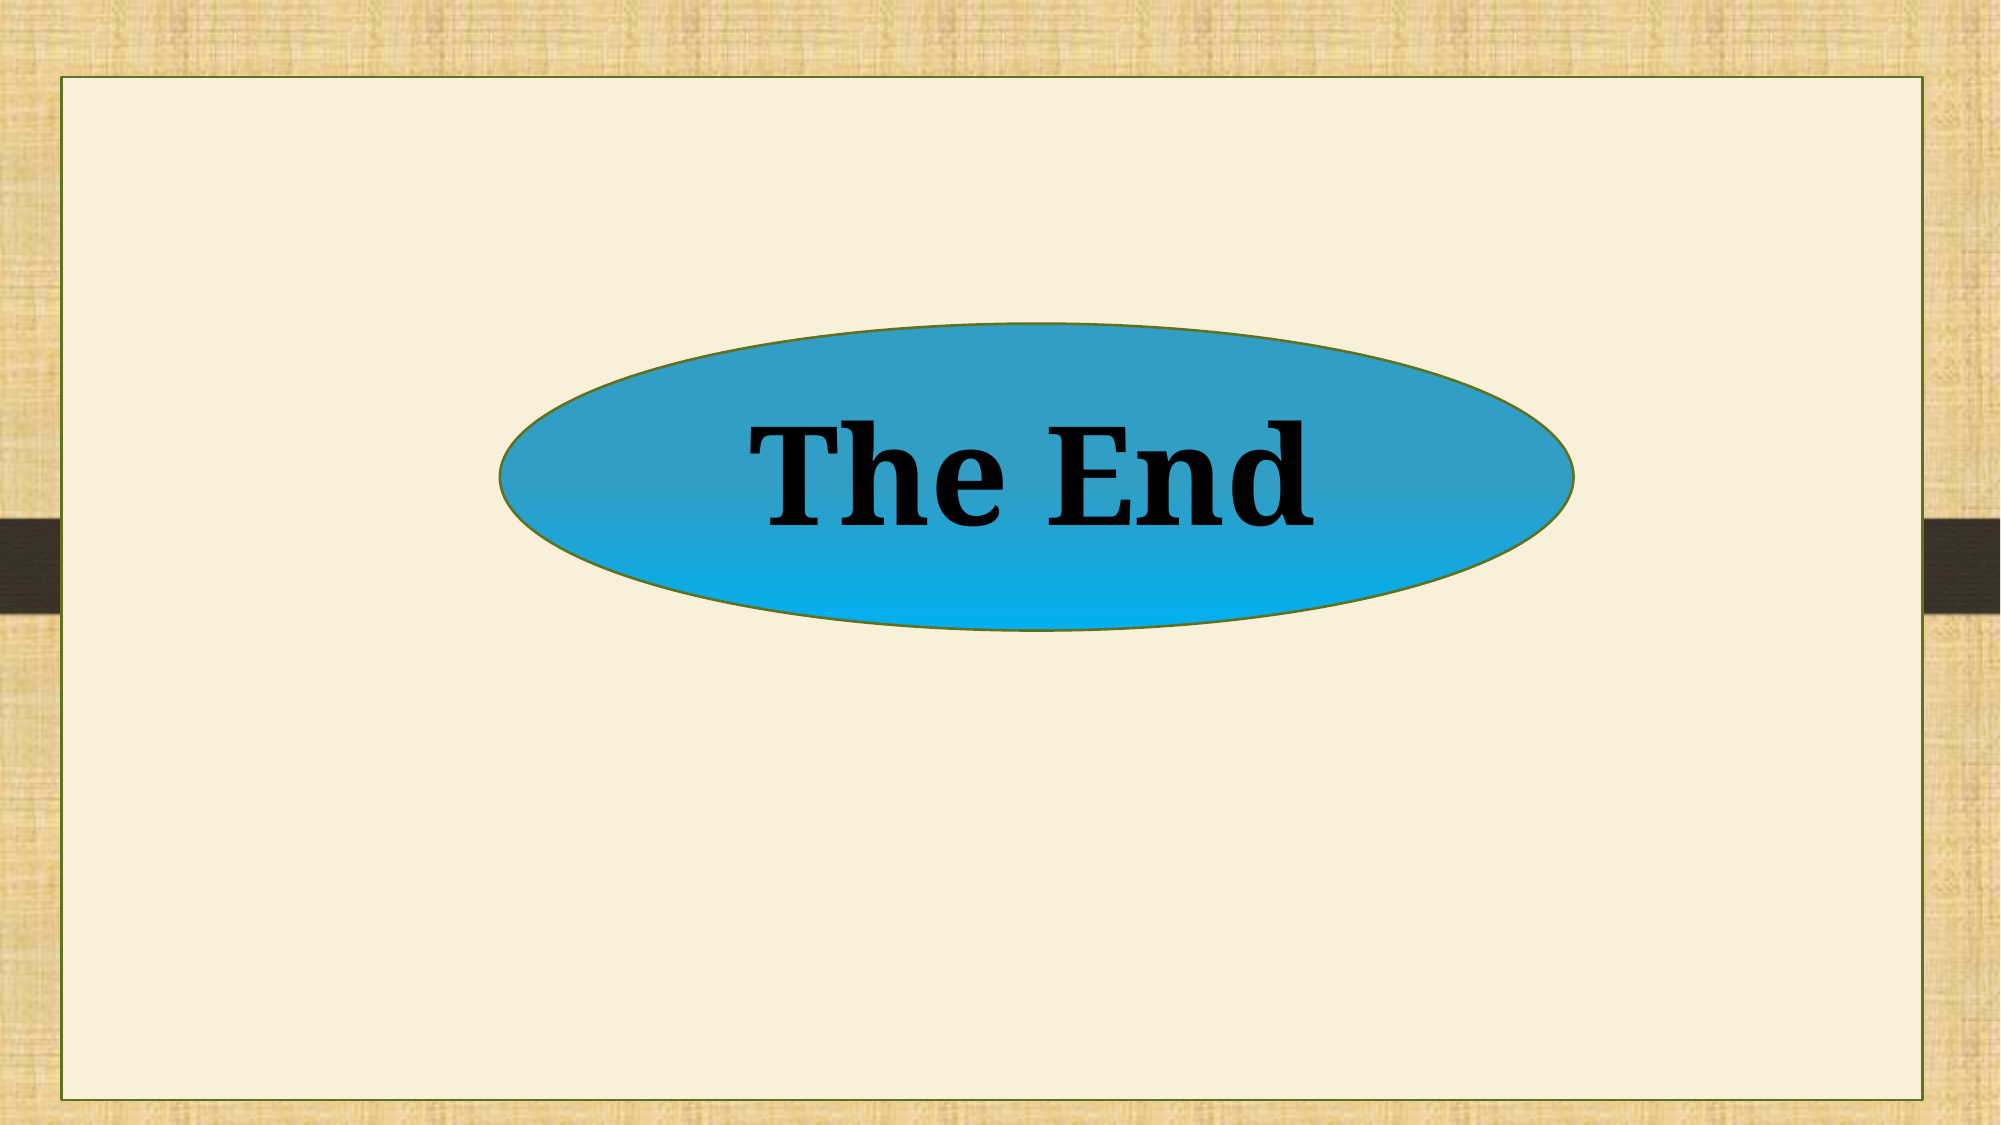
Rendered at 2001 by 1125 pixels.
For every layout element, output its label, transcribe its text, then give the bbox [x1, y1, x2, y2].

text_box [60, 76, 1924, 1101]
picture [0, 0, 2001, 1125]
text_box The End [734, 380, 1396, 561]
text_box [498, 322, 1575, 632]
